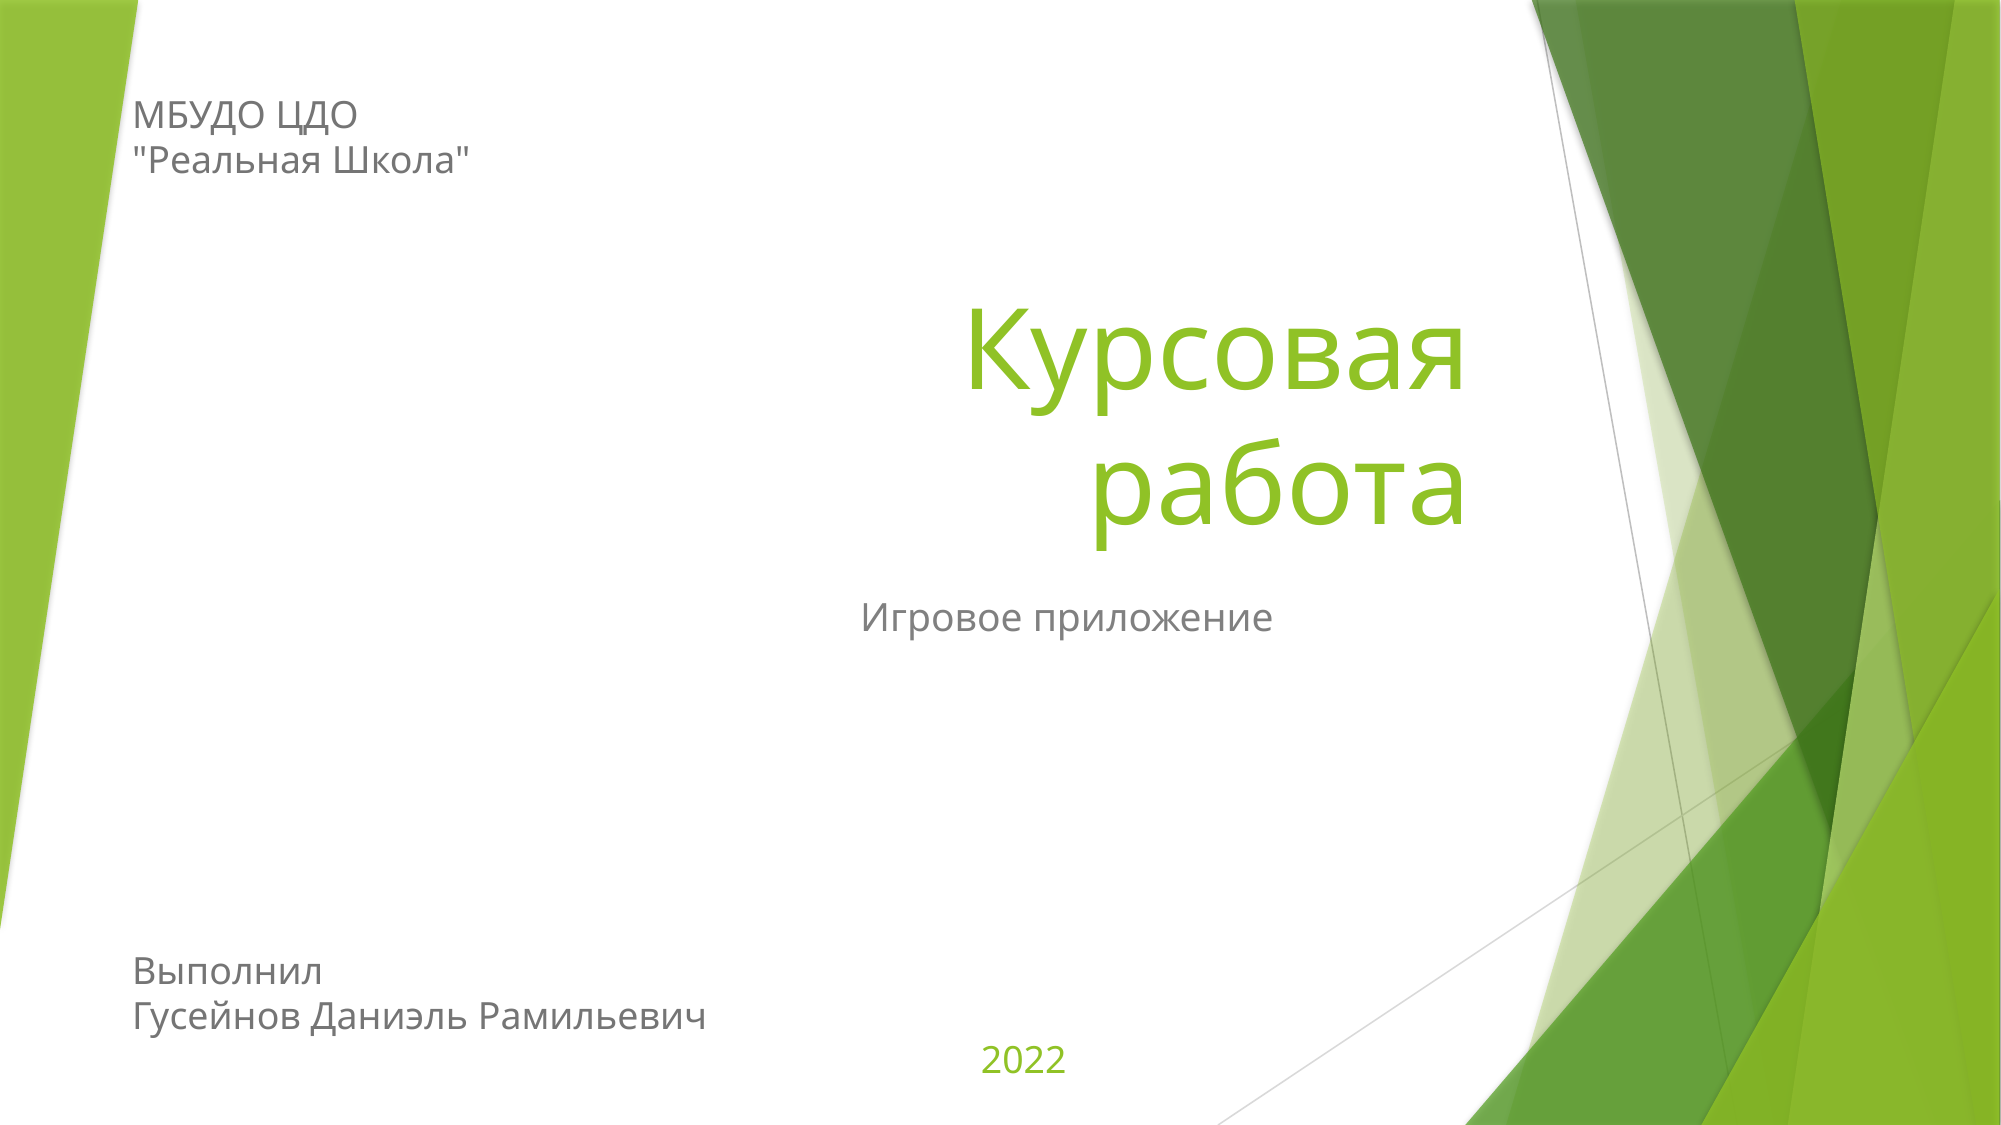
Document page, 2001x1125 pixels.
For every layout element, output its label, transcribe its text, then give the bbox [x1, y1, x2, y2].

text_box МБУДО ЦДО "Реальная Школа" [117, 83, 487, 234]
text_box Выполнил Гусейнов Даниэль Рамильевич [117, 939, 1118, 1045]
text_box 2022 [966, 1028, 1082, 1089]
title Курсовая работа [562, 425, 1486, 555]
subtitle Игровое приложение [759, 585, 1289, 674]
